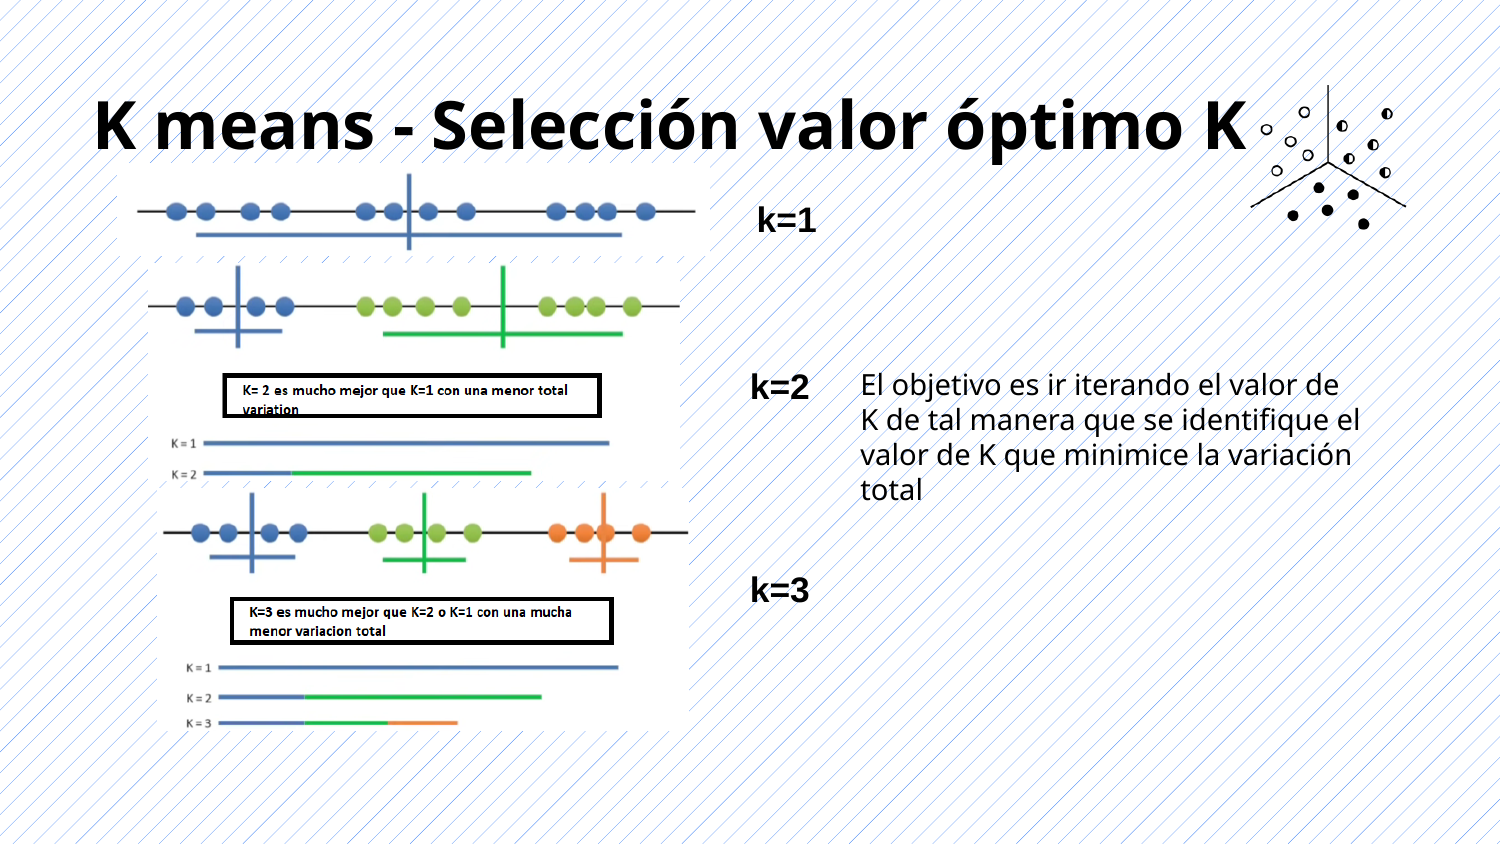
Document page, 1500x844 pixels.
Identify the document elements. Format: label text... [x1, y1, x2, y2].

picture [117, 163, 710, 257]
text_box k=3 [734, 552, 1137, 625]
text_box [928, 256, 1414, 323]
text_box k=2 [734, 349, 1137, 422]
picture [148, 263, 680, 482]
picture [1241, 76, 1414, 249]
text_box El objetivo es ir iterando el valor de K de tal manera que se identifique el valor de K que minimice la variación total [845, 351, 1377, 522]
text_box k=1 [741, 181, 1144, 255]
text_box K means - Selección valor óptimo K [77, 76, 1240, 179]
picture [157, 488, 689, 732]
